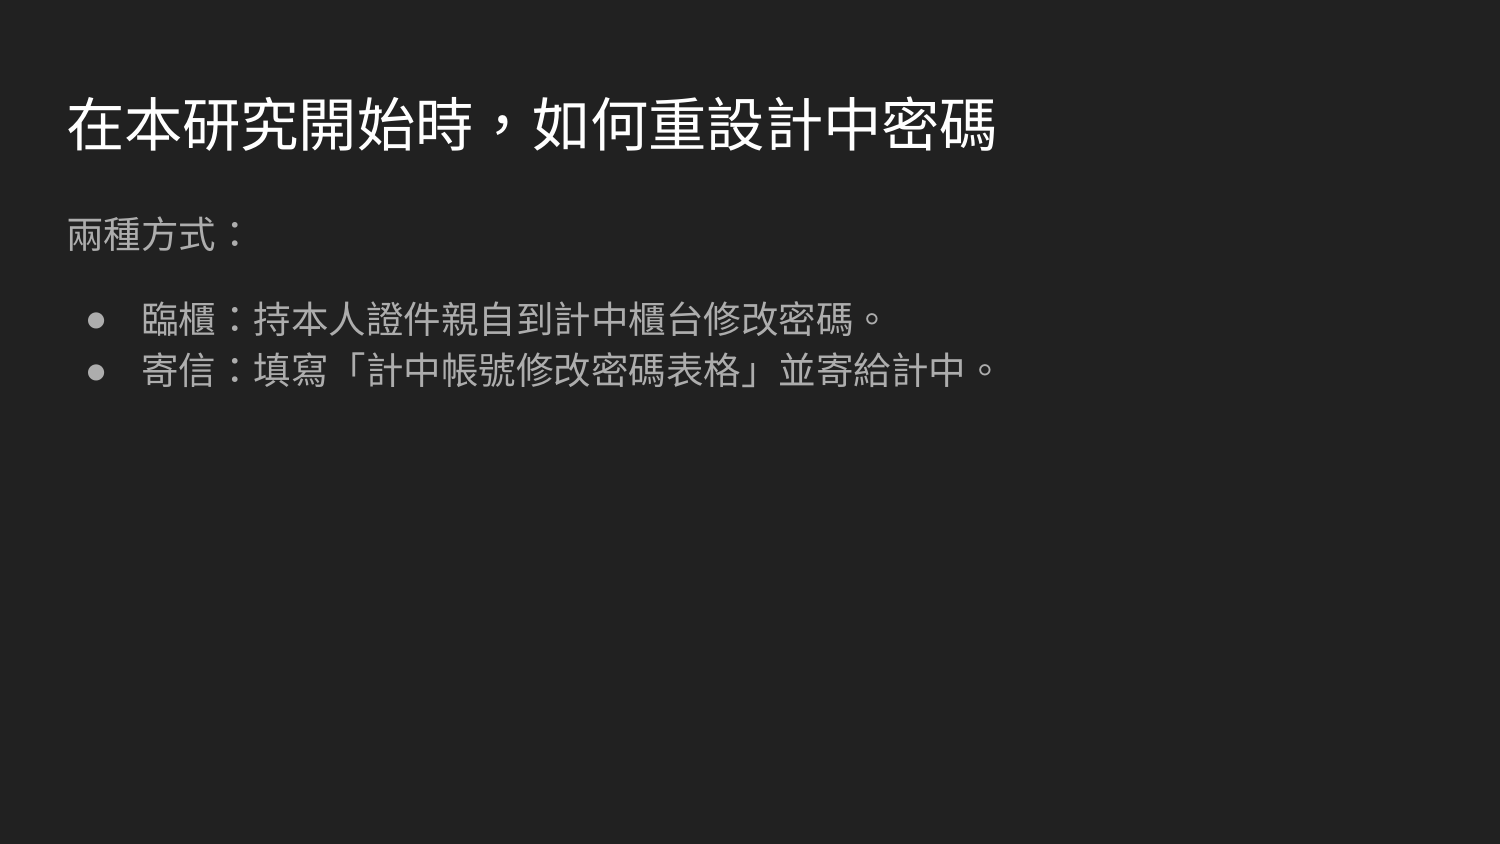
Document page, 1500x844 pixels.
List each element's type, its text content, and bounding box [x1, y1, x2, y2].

title 在本研究開始時，如何重設計中密碼 [51, 72, 1449, 167]
list 兩種方式： 臨櫃：持本人證件親自到計中櫃台修改密碼。 寄信：填寫「計中帳號修改密碼表格」並寄給計中。 [51, 189, 1449, 750]
